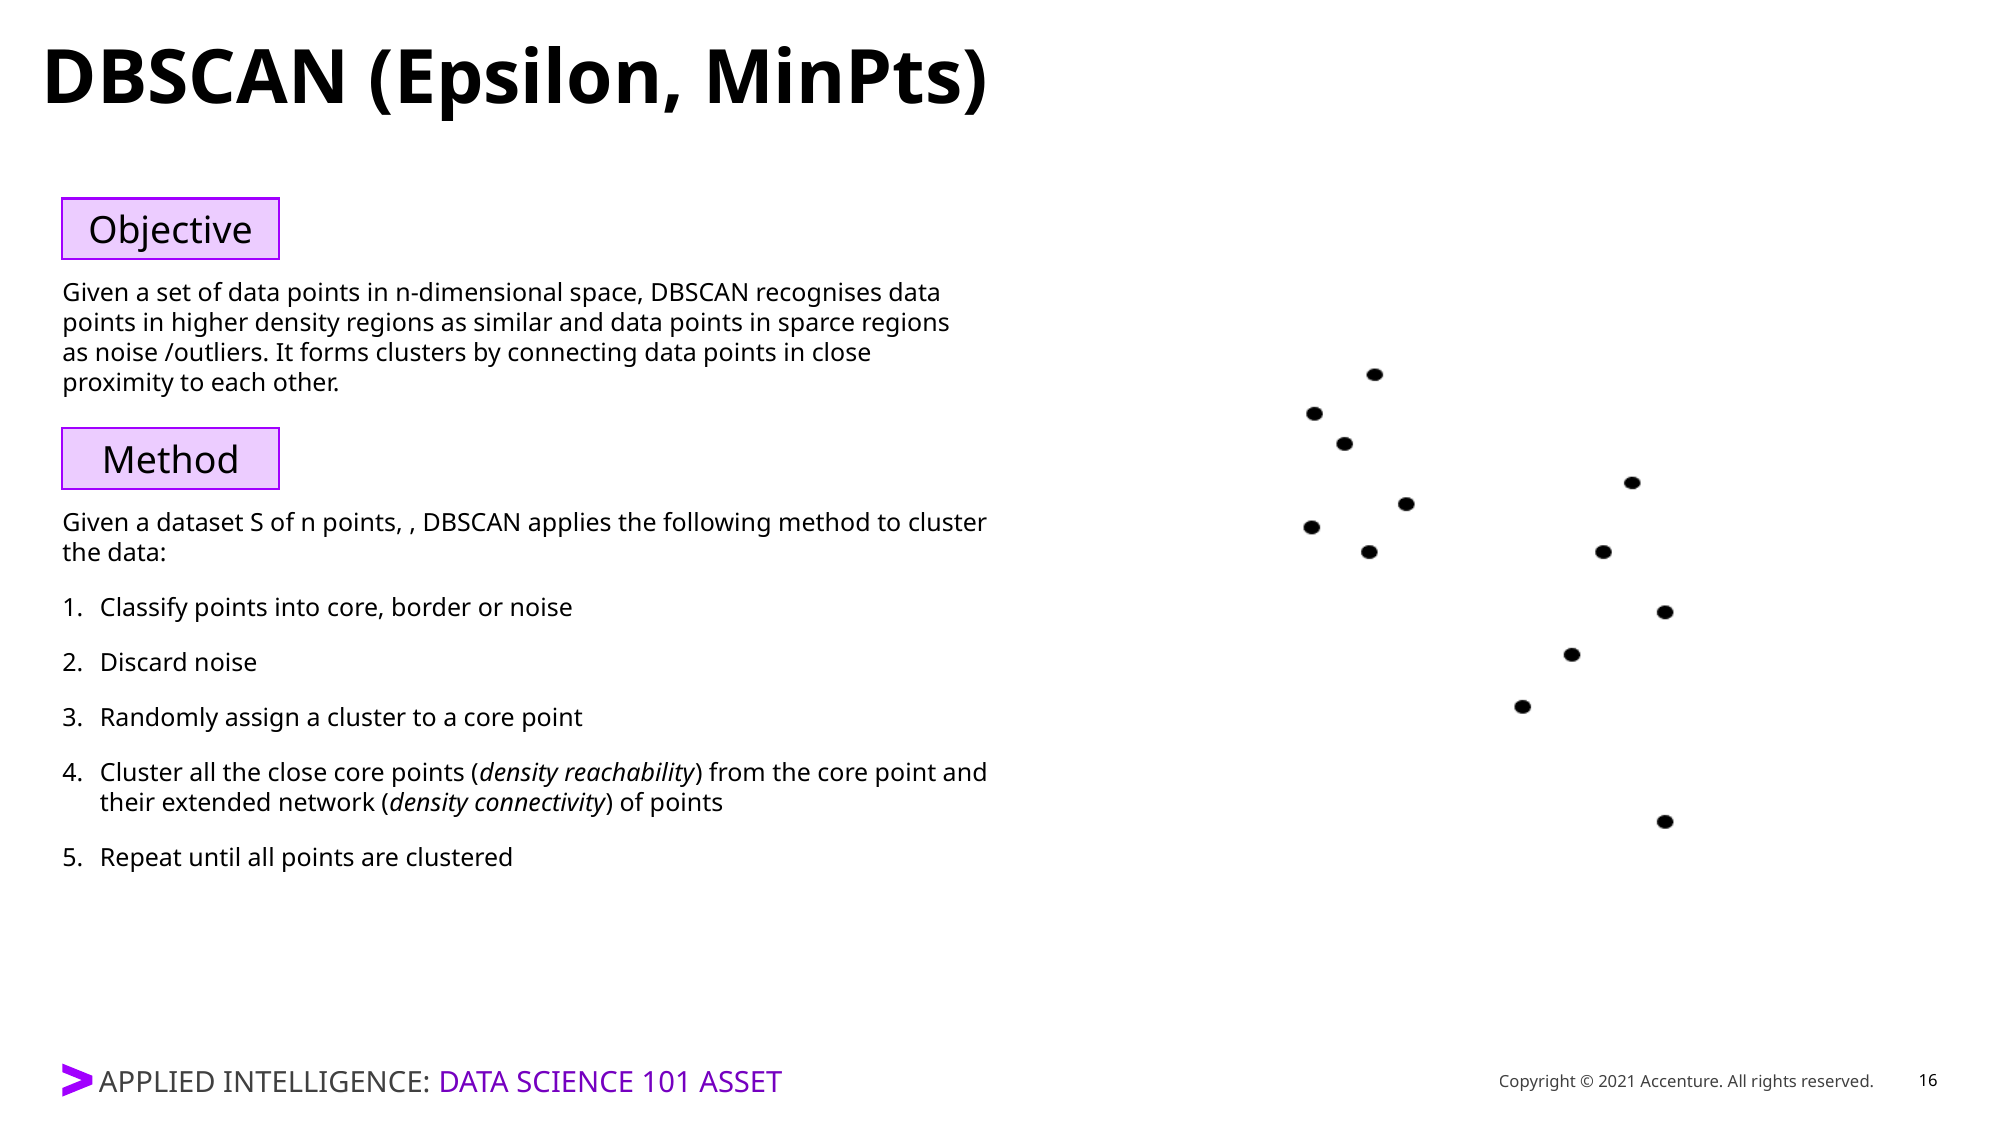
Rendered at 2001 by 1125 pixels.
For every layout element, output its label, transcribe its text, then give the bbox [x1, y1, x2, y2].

slide_number 16 [1883, 1064, 1938, 1098]
footer Copyright © 2021 Accenture. All rights reserved. [1200, 1064, 1875, 1097]
title DBSCAN (Epsilon, MinPts) [41, 46, 1917, 128]
picture [1151, 162, 1925, 966]
text_box Method [61, 427, 280, 490]
text_box Given a set of data points in n-dimensional space, DBSCAN recognises data points in higher density regions as similar and data points in sparce regions as noise /outliers. It forms clusters by connecting data points in close proximity to each other. [62, 276, 970, 397]
text_box Objective [61, 197, 280, 260]
